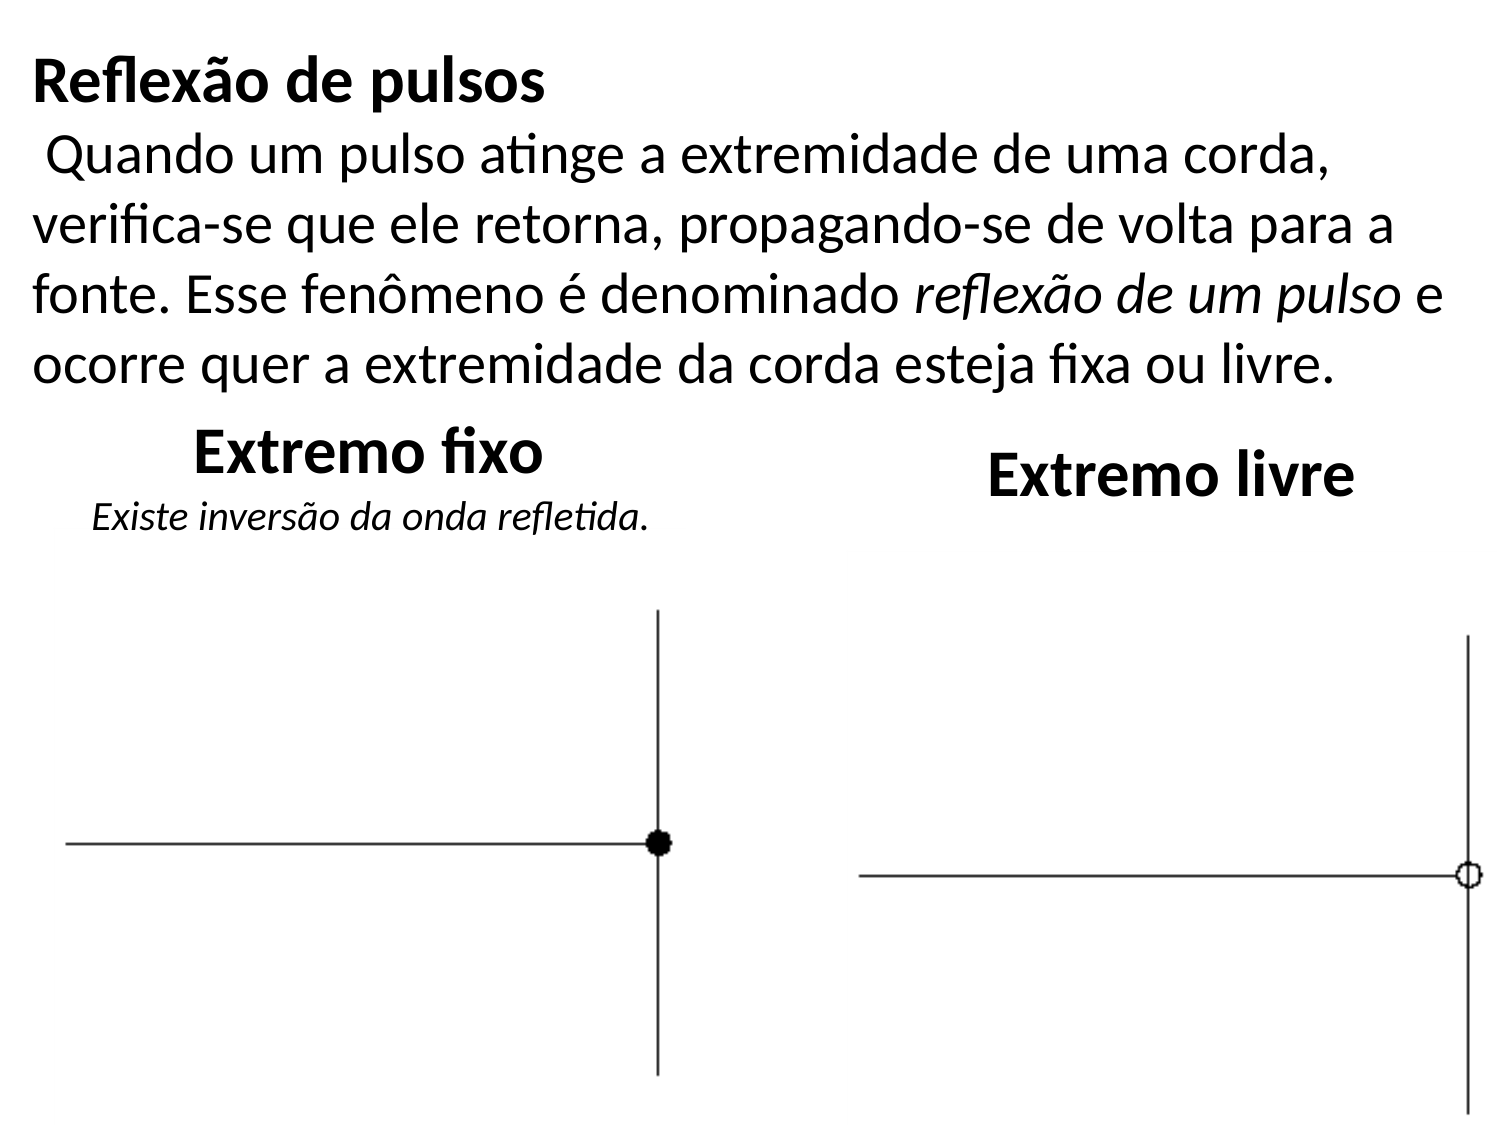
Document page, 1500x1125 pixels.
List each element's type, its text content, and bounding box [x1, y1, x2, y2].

text_box Extremo fixo [179, 399, 560, 481]
text_box Extremo livre [972, 422, 1372, 518]
picture [846, 550, 1498, 1125]
text_box Existe inversão da onda refletida. [76, 481, 798, 547]
text_box Reflexão de pulsos Quando um pulso atinge a extremidade de uma corda, verifica-se que ele retorna, propagando-se de volta para a fonte. Esse fenômeno é denominado reflexão de um pulso e ocorre quer a extremidade da corda esteja fixa ou livre. [17, 27, 1471, 403]
picture [52, 526, 686, 1125]
